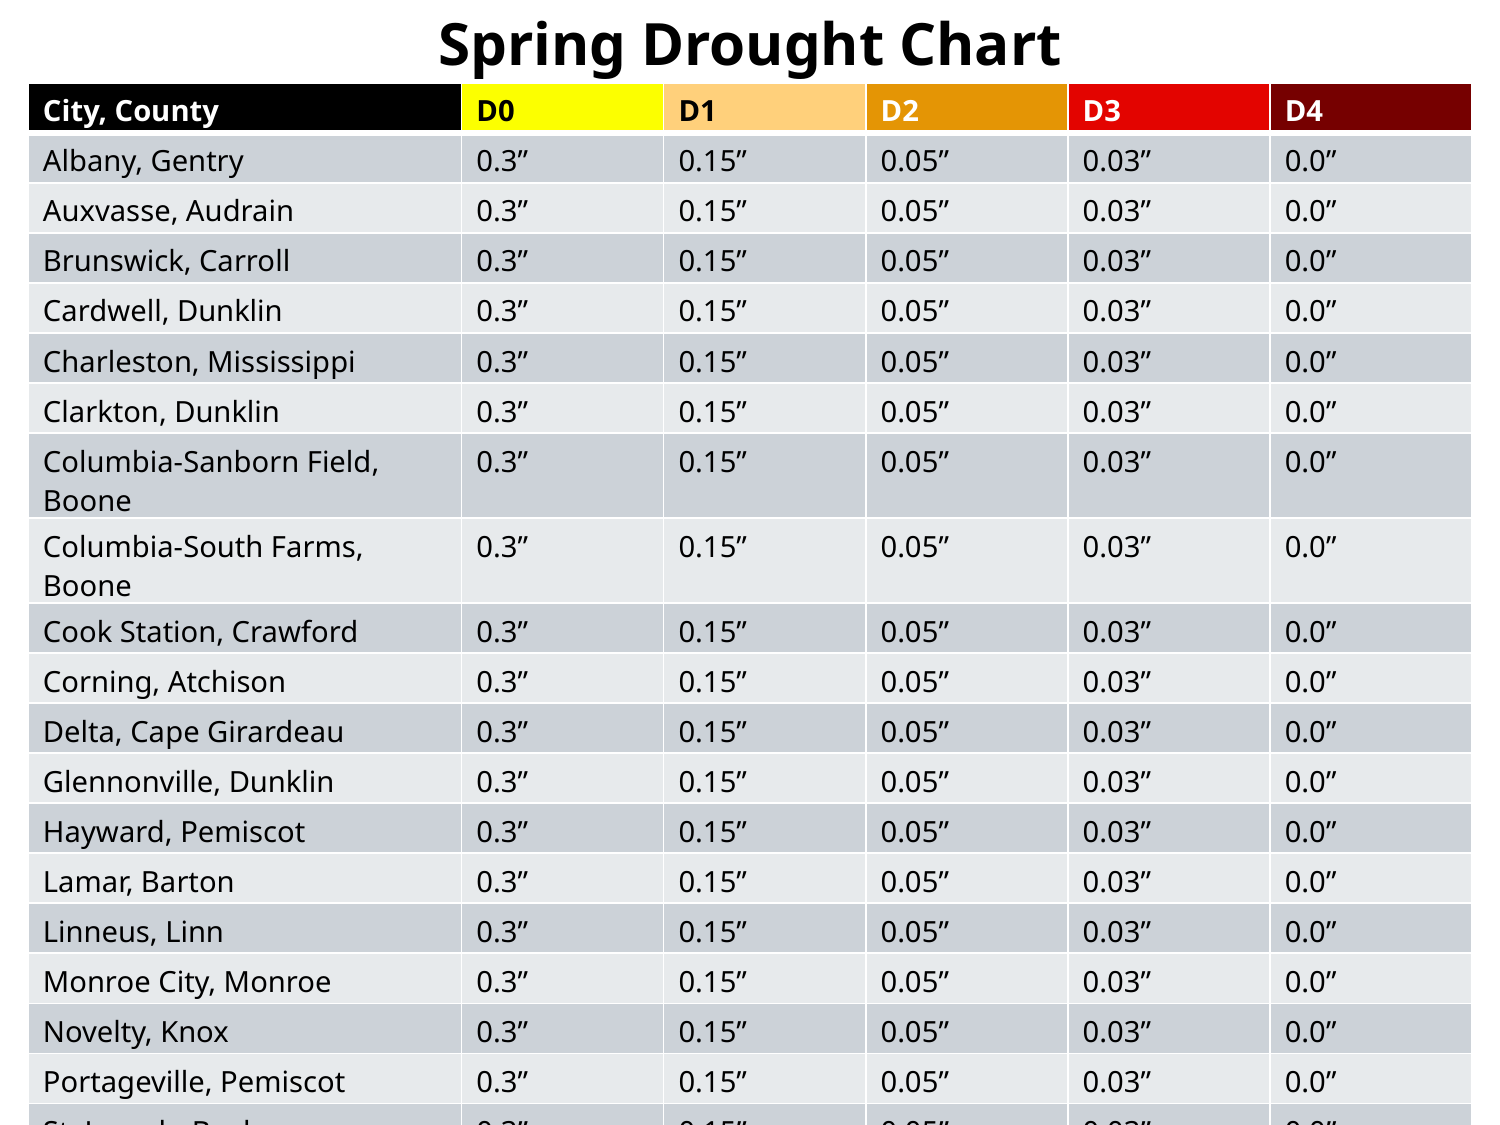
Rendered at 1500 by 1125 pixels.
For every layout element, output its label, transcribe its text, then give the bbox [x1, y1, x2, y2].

table_cell 0.05” [867, 904, 1067, 952]
table_cell 0.03” [1069, 1104, 1269, 1125]
table_cell 0.05” [867, 334, 1067, 382]
table_cell 0.03” [1069, 854, 1269, 902]
table_cell 0.0” [1271, 904, 1471, 952]
table_cell 0.0” [1271, 284, 1471, 332]
table_cell Auxvasse, Audrain [29, 184, 461, 232]
table_header City, County [29, 84, 461, 130]
table_cell 0.03” [1069, 954, 1269, 1003]
table_cell Monroe City, Monroe [29, 954, 461, 1003]
table_cell 0.15” [664, 334, 865, 382]
table_cell 0.3” [462, 854, 663, 902]
table_cell 0.0” [1271, 804, 1471, 852]
table_cell 0.3” [462, 234, 663, 282]
table_cell 0.03” [1069, 804, 1269, 852]
table_cell 0.3” [462, 804, 663, 852]
table_cell 0.15” [664, 904, 865, 952]
table_cell 0.0” [1271, 136, 1471, 182]
table_cell 0.05” [867, 234, 1067, 282]
table_cell 0.03” [1069, 1054, 1269, 1103]
table_cell 0.3” [462, 334, 663, 382]
table_cell 0.03” [1069, 604, 1269, 652]
table_cell Linneus, Linn [29, 904, 461, 952]
table_cell 0.0” [1271, 954, 1471, 1003]
table_cell 0.3” [462, 284, 663, 332]
table_cell 0.3” [462, 1054, 663, 1103]
table_cell 0.05” [867, 384, 1067, 432]
table_cell Glennonville, Dunklin [29, 754, 461, 802]
table_cell 0.15” [664, 804, 865, 852]
table_cell Novelty, Knox [29, 1004, 461, 1053]
table_cell 0.03” [1069, 184, 1269, 232]
table_cell 0.15” [664, 136, 865, 182]
table_cell 0.15” [664, 854, 865, 902]
table_cell 0.05” [867, 1104, 1067, 1125]
table_cell 0.03” [1069, 519, 1269, 602]
table_cell 0.3” [462, 184, 663, 232]
table_cell 0.15” [664, 1004, 865, 1053]
table_cell 0.0” [1271, 704, 1471, 752]
table_cell 0.05” [867, 854, 1067, 902]
table_cell 0.05” [867, 1054, 1067, 1103]
table_cell 0.0” [1271, 334, 1471, 382]
table_cell Columbia-Sanborn Field, Boone [29, 434, 461, 517]
table_cell Lamar, Barton [29, 854, 461, 902]
table_cell 0.3” [462, 384, 663, 432]
table_cell 0.05” [867, 804, 1067, 852]
table_cell 0.03” [1069, 334, 1269, 382]
table_cell St. Joseph, Buchanan [29, 1104, 461, 1125]
table_cell 0.05” [867, 704, 1067, 752]
table_header D4 [1271, 84, 1471, 130]
table_cell 0.0” [1271, 519, 1471, 602]
table_cell 0.05” [867, 434, 1067, 517]
table_cell Brunswick, Carroll [29, 234, 461, 282]
table_cell 0.15” [664, 1054, 865, 1103]
table_cell 0.0” [1271, 1104, 1471, 1125]
table_cell 0.0” [1271, 1054, 1471, 1103]
text_box Spring Drought Chart [423, 0, 1077, 82]
table_cell 0.05” [867, 754, 1067, 802]
table_cell 0.05” [867, 519, 1067, 602]
table_cell 0.15” [664, 284, 865, 332]
table_cell 0.03” [1069, 654, 1269, 702]
table_cell 0.05” [867, 284, 1067, 332]
table_cell 0.3” [462, 704, 663, 752]
table_cell 0.0” [1271, 604, 1471, 652]
table_cell 0.05” [867, 136, 1067, 182]
table_cell 0.3” [462, 754, 663, 802]
table_cell 0.3” [462, 136, 663, 182]
table_cell Albany, Gentry [29, 136, 461, 182]
table_cell Cardwell, Dunklin [29, 284, 461, 332]
table_cell 0.0” [1271, 1004, 1471, 1053]
table_cell Portageville, Pemiscot [29, 1054, 461, 1103]
table_cell 0.05” [867, 184, 1067, 232]
table_cell 0.3” [462, 434, 663, 517]
table_cell 0.15” [664, 234, 865, 282]
table_header D3 [1069, 84, 1269, 130]
table_cell 0.15” [664, 434, 865, 517]
table_cell 0.3” [462, 654, 663, 702]
table_header D2 [867, 84, 1067, 130]
table_cell 0.15” [664, 384, 865, 432]
table_cell 0.15” [664, 184, 865, 232]
table_cell 0.05” [867, 954, 1067, 1003]
table_cell Corning, Atchison [29, 654, 461, 702]
table_cell 0.0” [1271, 854, 1471, 902]
table_cell Hayward, Pemiscot [29, 804, 461, 852]
table_cell 0.15” [664, 654, 865, 702]
table_cell 0.3” [462, 519, 663, 602]
table_cell 0.0” [1271, 654, 1471, 702]
table_header D1 [664, 84, 865, 130]
table_cell 0.03” [1069, 704, 1269, 752]
table_cell 0.3” [462, 954, 663, 1003]
table_cell 0.05” [867, 654, 1067, 702]
table_cell 0.0” [1271, 434, 1471, 517]
table_cell 0.15” [664, 754, 865, 802]
table_cell 0.15” [664, 704, 865, 752]
table_cell Delta, Cape Girardeau [29, 704, 461, 752]
table_cell 0.3” [462, 604, 663, 652]
table_cell 0.15” [664, 519, 865, 602]
table_cell 0.03” [1069, 284, 1269, 332]
table_cell 0.3” [462, 1004, 663, 1053]
table_cell 0.3” [462, 1104, 663, 1125]
table_cell Charleston, Mississippi [29, 334, 461, 382]
table_cell 0.0” [1271, 234, 1471, 282]
table_cell Cook Station, Crawford [29, 604, 461, 652]
table_cell 0.3” [462, 904, 663, 952]
table_cell 0.03” [1069, 234, 1269, 282]
table_cell 0.03” [1069, 434, 1269, 517]
table_cell 0.05” [867, 604, 1067, 652]
table_cell 0.15” [664, 604, 865, 652]
table_cell 0.03” [1069, 754, 1269, 802]
table_cell 0.15” [664, 954, 865, 1003]
table_cell 0.15” [664, 1104, 865, 1125]
table_cell 0.03” [1069, 1004, 1269, 1053]
table_cell 0.03” [1069, 904, 1269, 952]
table_cell 0.0” [1271, 754, 1471, 802]
table_cell 0.03” [1069, 384, 1269, 432]
table_cell 0.0” [1271, 384, 1471, 432]
table_cell Clarkton, Dunklin [29, 384, 461, 432]
table_cell 0.05” [867, 1004, 1067, 1053]
table_cell Columbia-South Farms, Boone [29, 519, 461, 602]
table_cell 0.03” [1069, 136, 1269, 182]
table_header D0 [462, 84, 663, 130]
table_cell 0.0” [1271, 184, 1471, 232]
